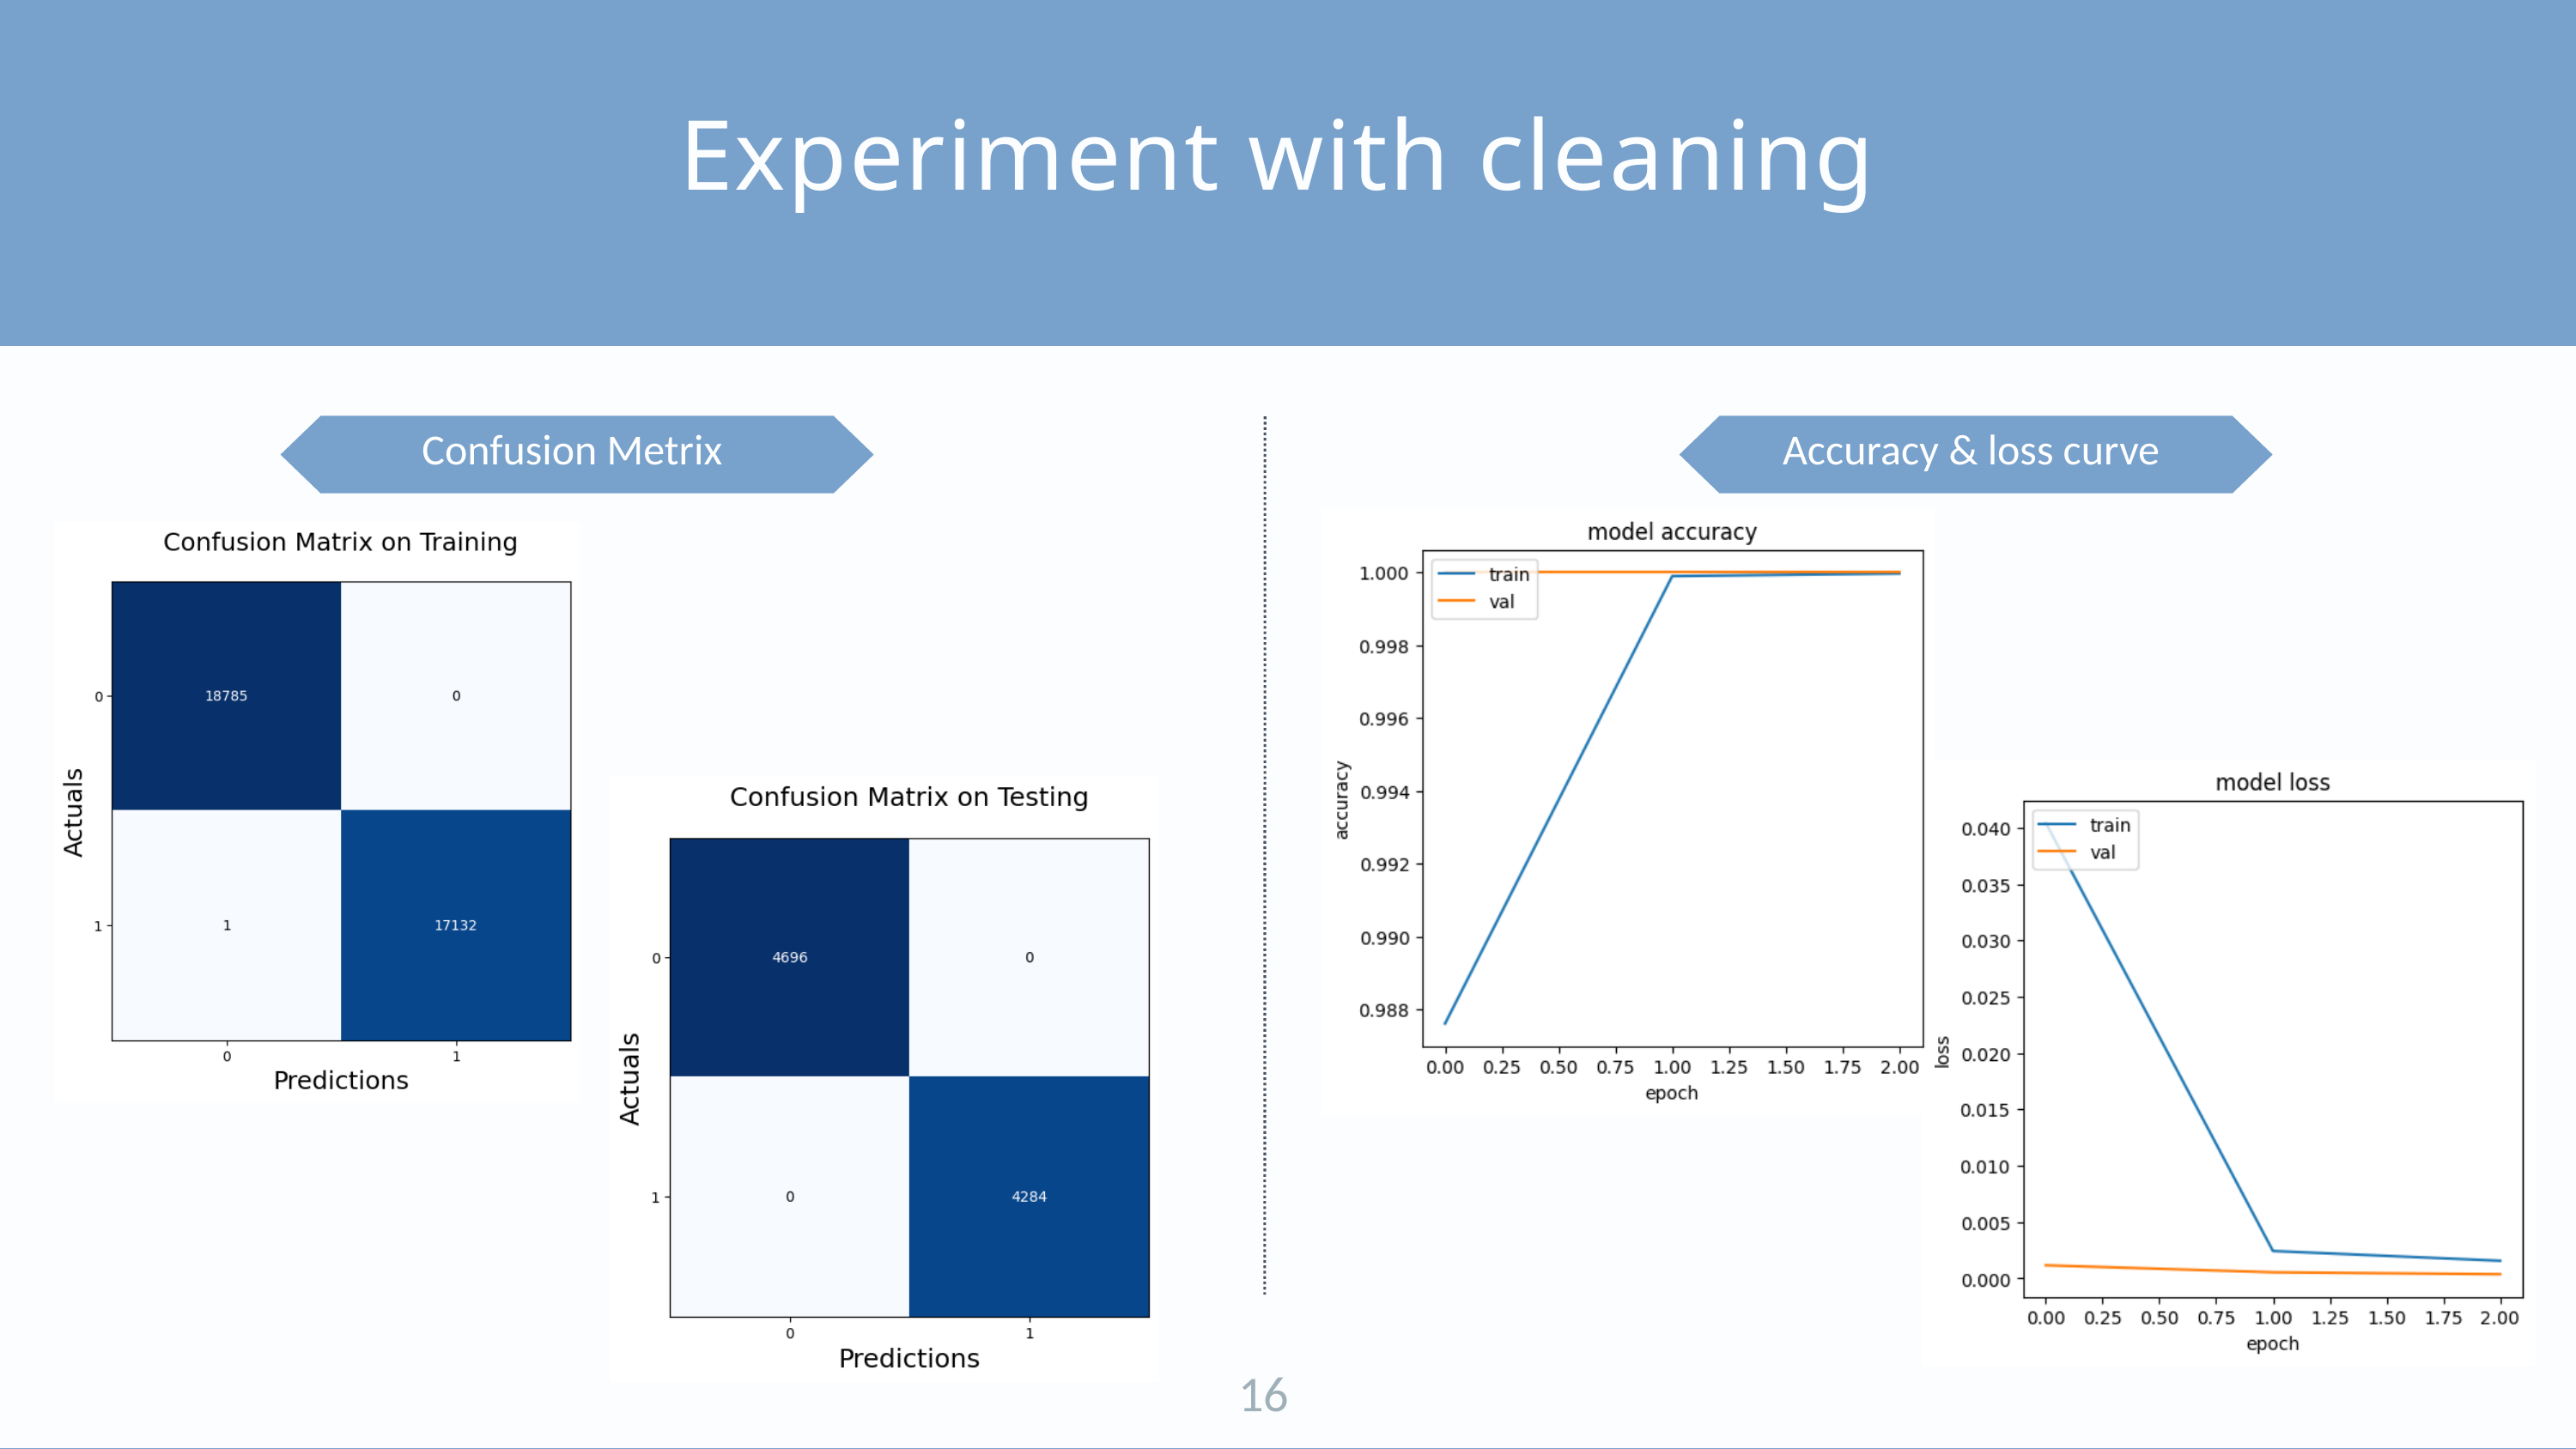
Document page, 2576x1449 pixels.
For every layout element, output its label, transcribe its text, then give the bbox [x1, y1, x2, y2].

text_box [1679, 415, 2273, 494]
picture [610, 775, 1160, 1382]
picture [53, 522, 580, 1103]
text_box Experiment with cleaning [679, 140, 2131, 279]
picture [1320, 509, 2536, 1366]
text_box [0, 345, 2576, 1449]
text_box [280, 415, 874, 494]
